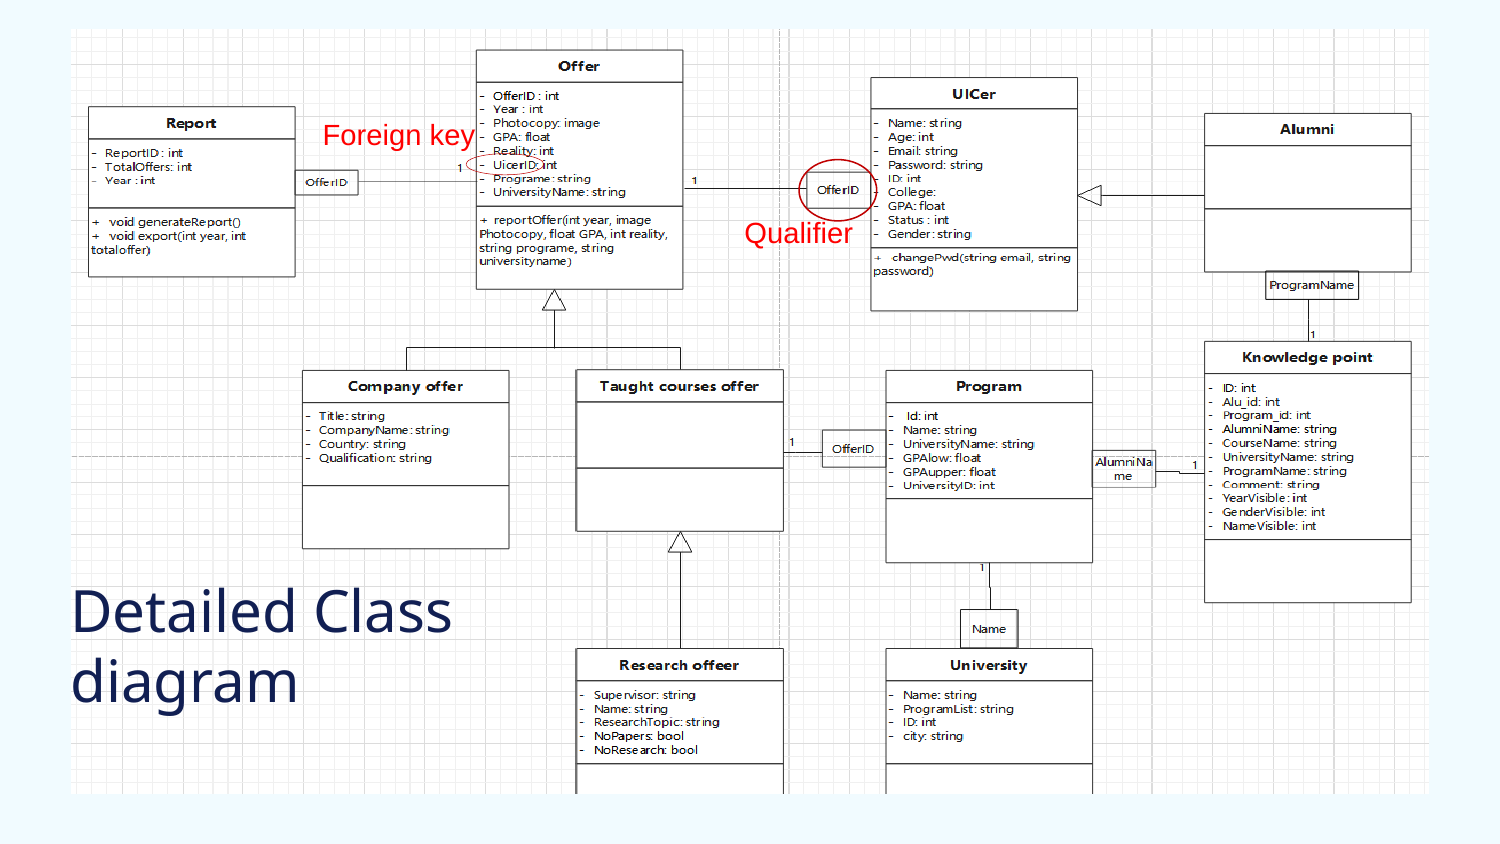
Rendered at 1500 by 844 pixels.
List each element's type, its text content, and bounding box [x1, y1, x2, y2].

text_box Detailed Class diagram [55, 567, 65, 722]
picture [70, 29, 1430, 794]
